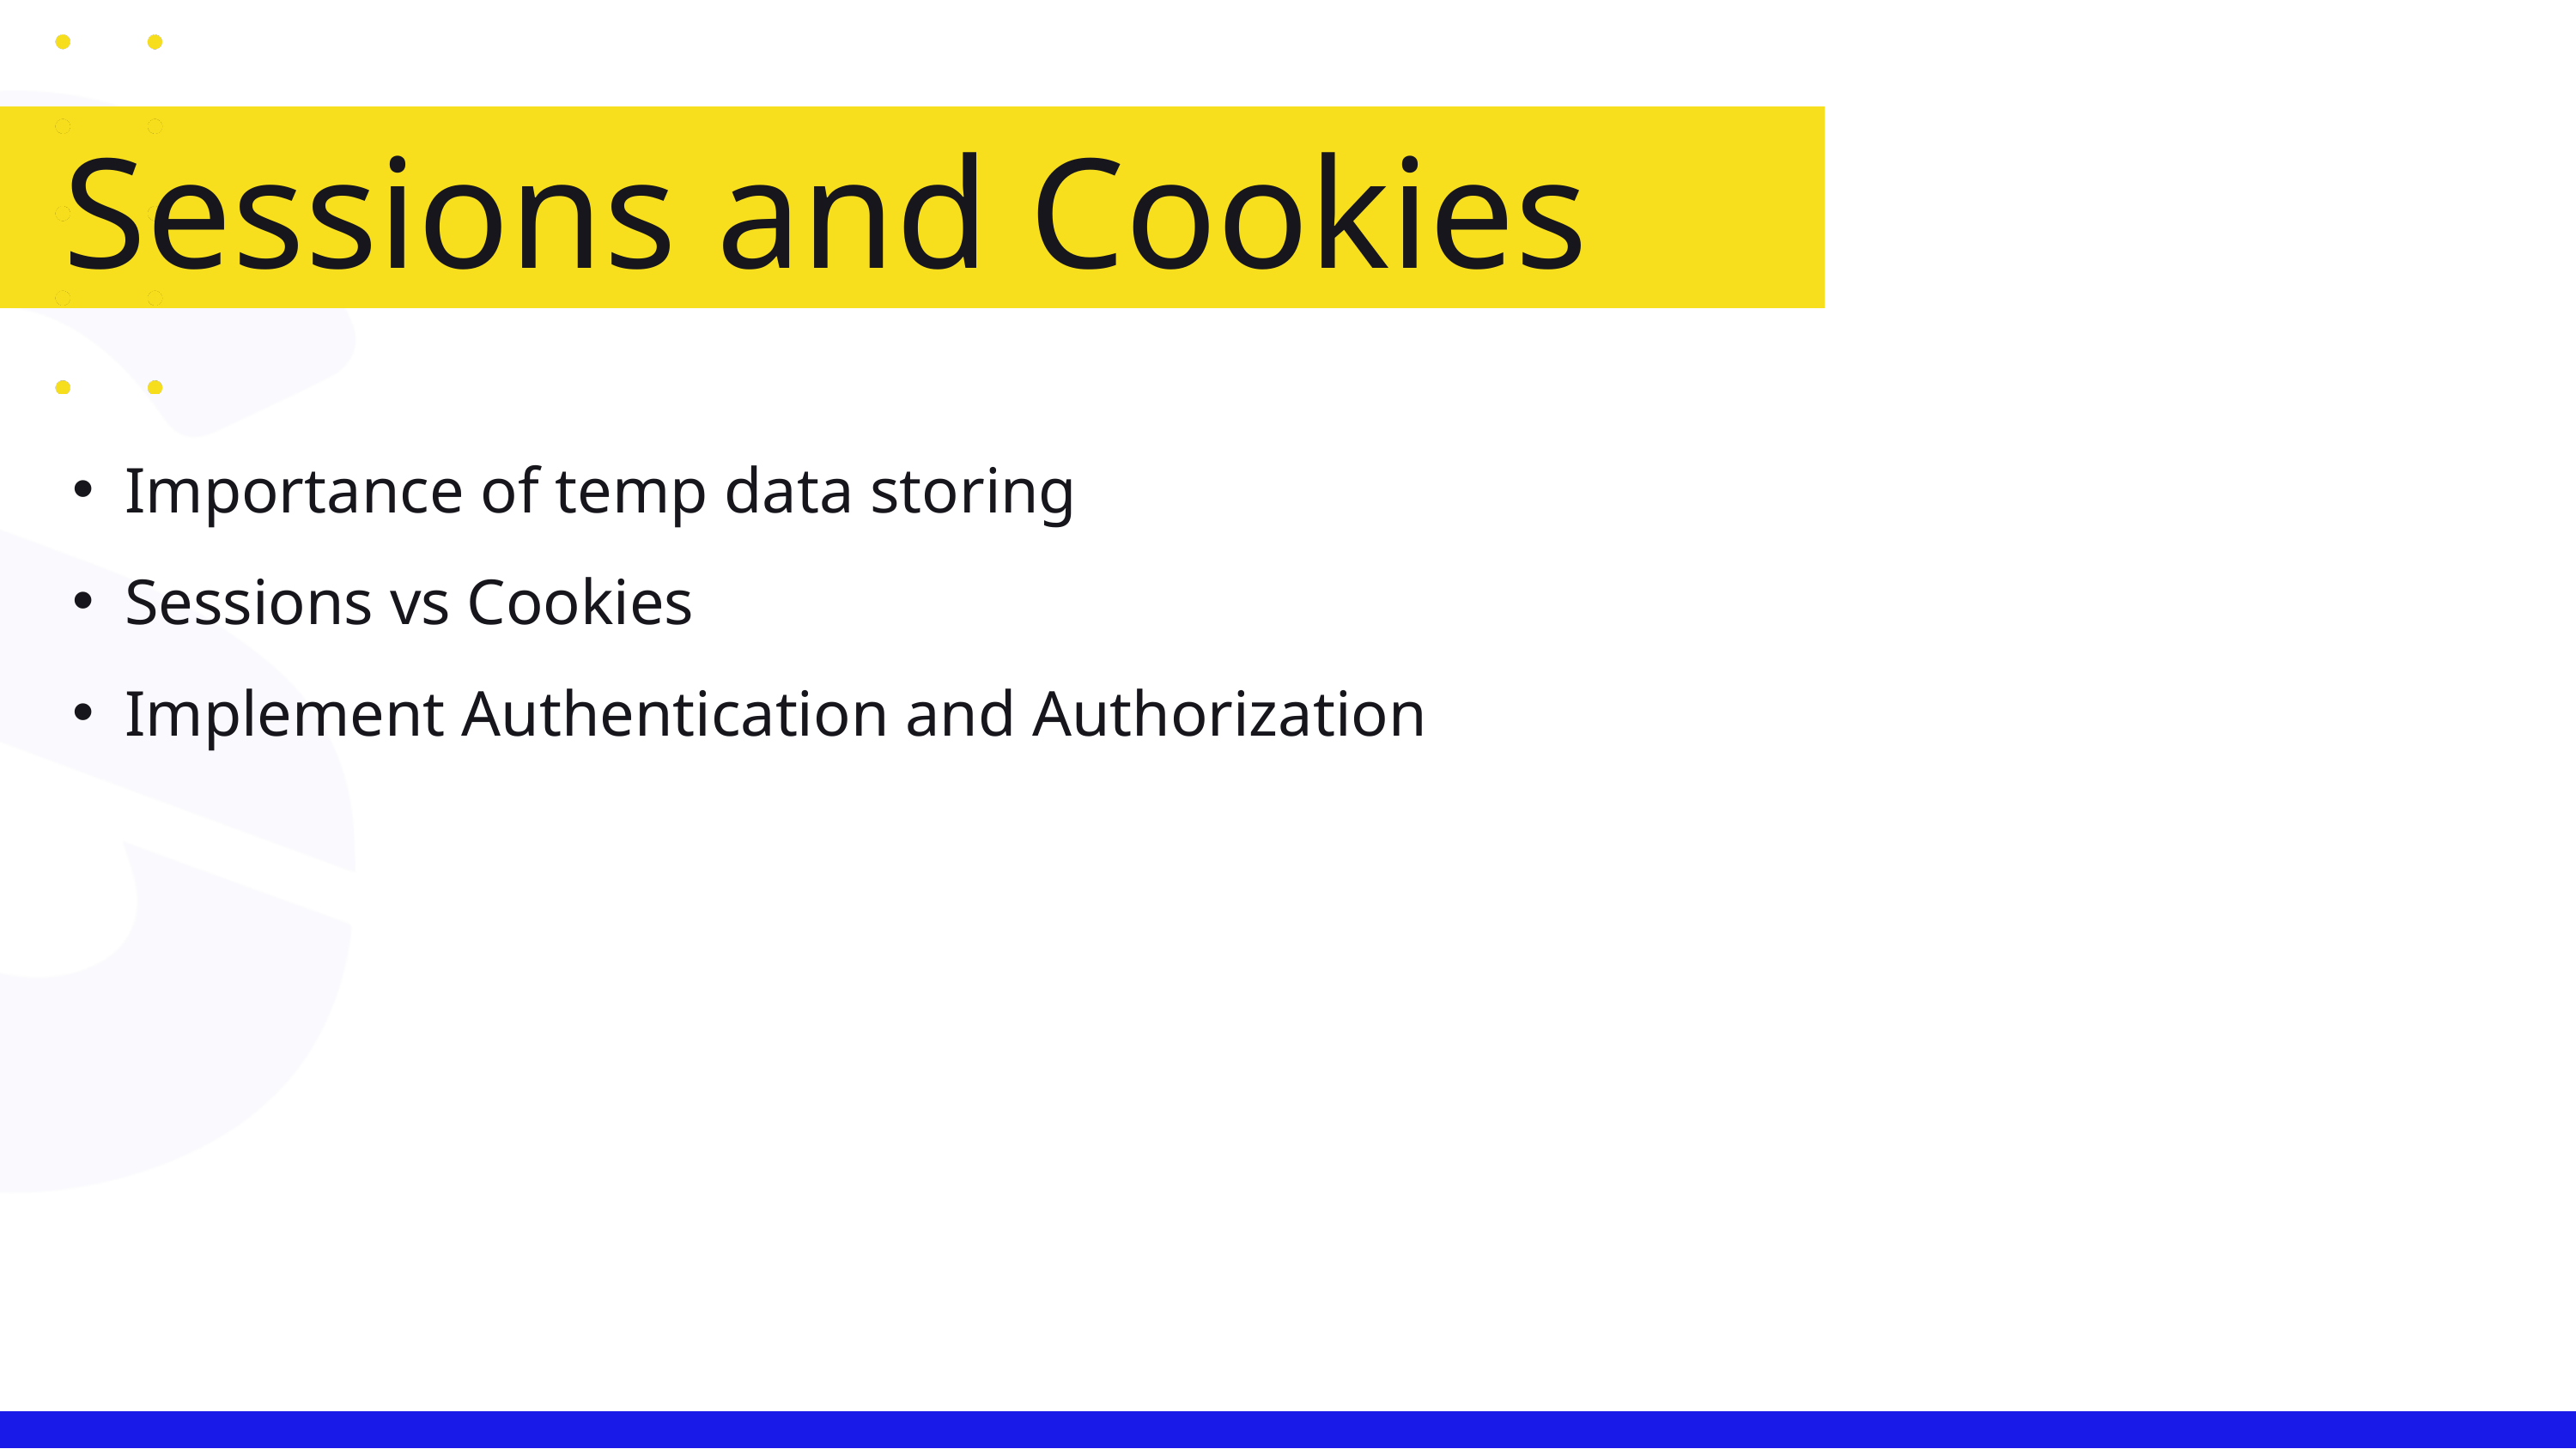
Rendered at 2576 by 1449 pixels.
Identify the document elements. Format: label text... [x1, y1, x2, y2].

picture [0, 28, 168, 395]
text_box Importance of temp data storing Sessions vs Cookies Implement Authentication and Authorization [19, 414, 2480, 860]
text_box [0, 1410, 2576, 1449]
text_box [173, 106, 1825, 308]
picture [0, 449, 893, 834]
text_box Sessions and Cookies [173, 136, 1760, 300]
